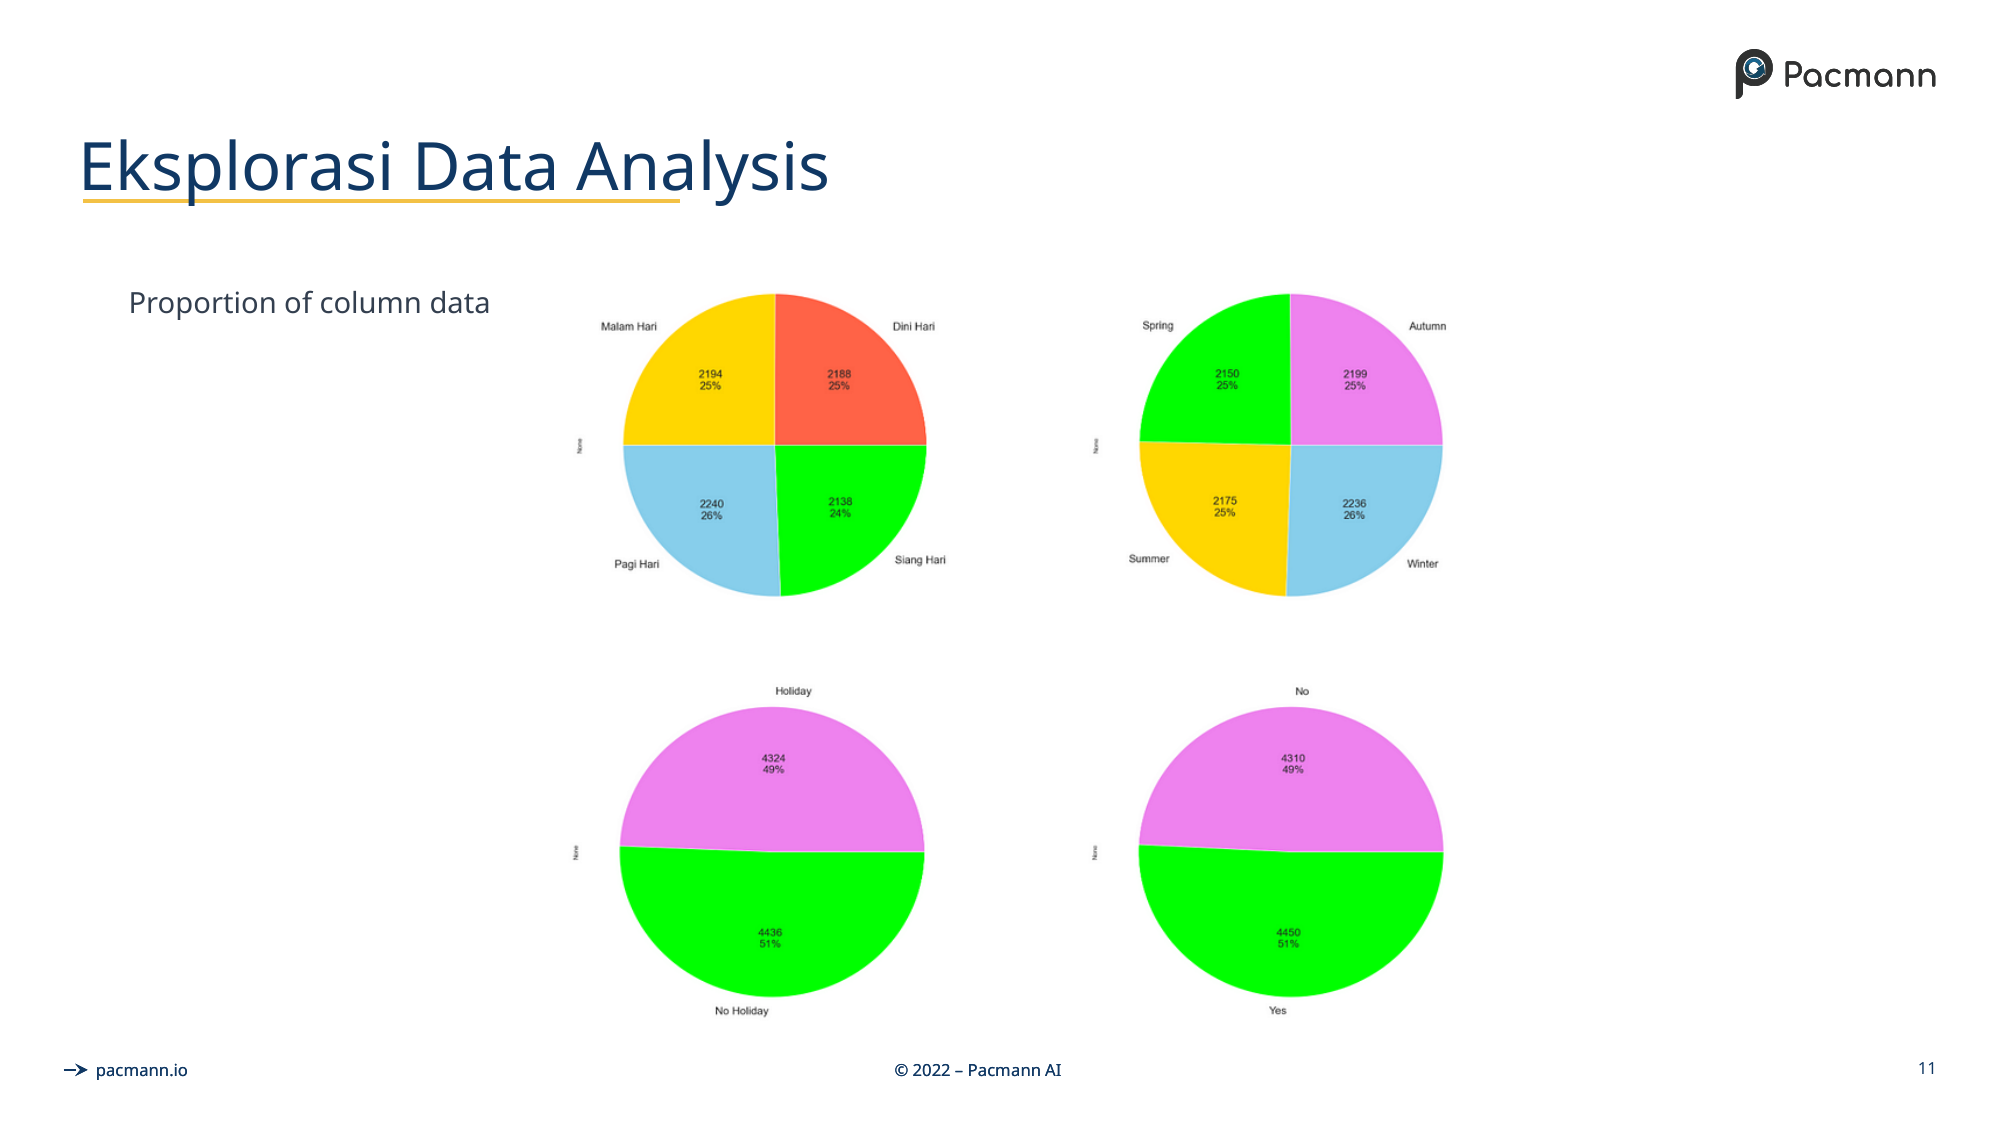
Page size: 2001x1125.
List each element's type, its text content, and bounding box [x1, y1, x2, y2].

title Eksplorasi Data Analysis [63, 59, 1935, 278]
picture [555, 281, 1488, 619]
picture [1707, 36, 1966, 112]
picture [533, 654, 1465, 1032]
text_box Proportion of column data [113, 277, 507, 327]
